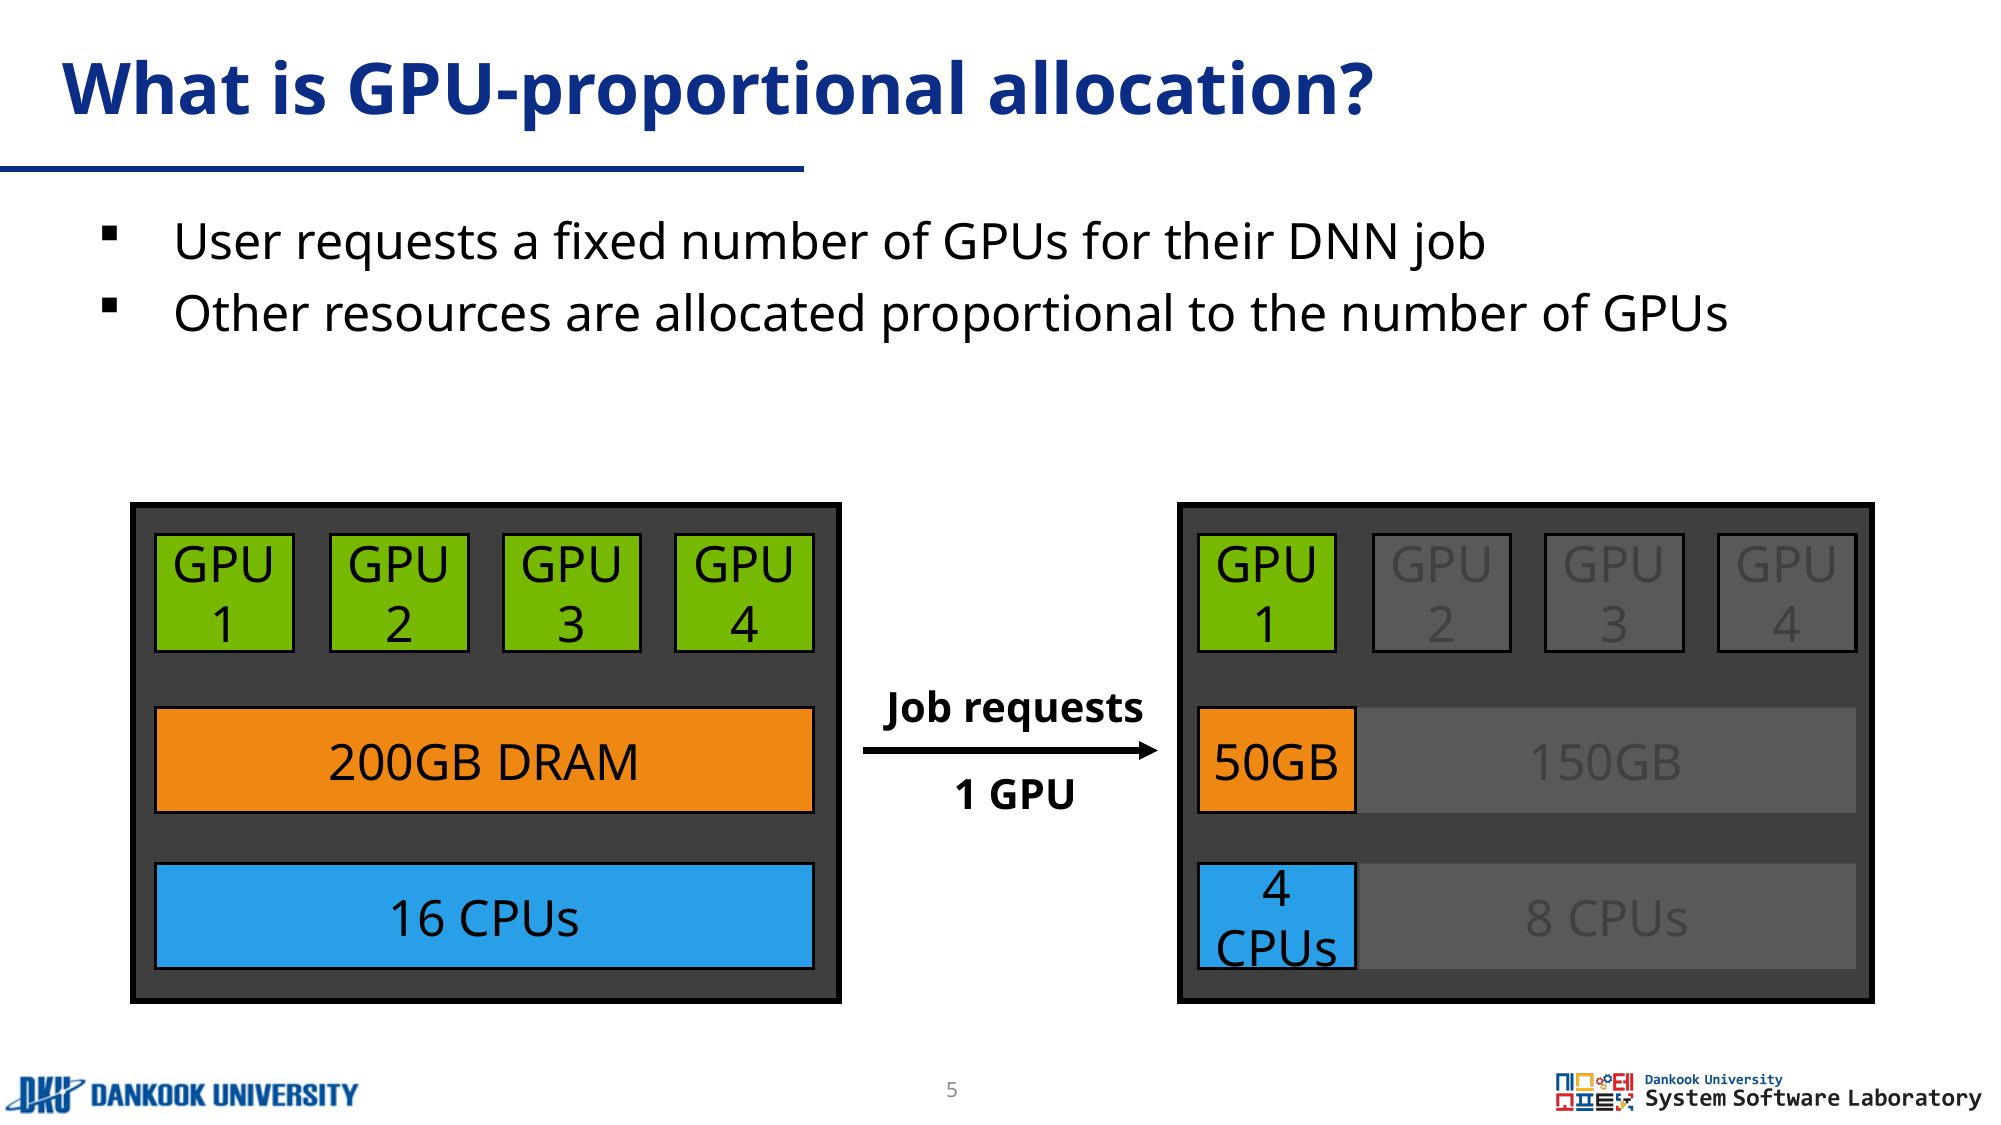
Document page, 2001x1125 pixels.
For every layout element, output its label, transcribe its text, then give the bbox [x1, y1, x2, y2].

text_box Job requests [853, 672, 1177, 738]
list User requests a fixed number of GPUs for their DNN job Other resources are allocated proportional to the number of GPUs [83, 201, 1953, 1037]
text_box 1 GPU [853, 760, 1177, 826]
picture [5, 1076, 359, 1114]
text_box GPU 3 [502, 533, 642, 652]
text_box GPU 4 [1717, 533, 1857, 652]
text_box [1179, 504, 1873, 1002]
title What is GPU-proportional allocation? [47, 36, 1423, 148]
text_box 8 CPUs [1358, 862, 1857, 970]
text_box GPU 2 [330, 533, 469, 652]
text_box GPU 3 [1545, 533, 1684, 652]
text_box GPU 2 [1372, 533, 1512, 652]
text_box 50GB [1197, 707, 1357, 814]
text_box 4 CPUs [1197, 862, 1357, 970]
text_box 150GB [1357, 707, 1857, 814]
text_box 200GB DRAM [155, 707, 815, 814]
text_box GPU 4 [675, 533, 815, 652]
text_box GPU 1 [1197, 533, 1337, 652]
text_box [132, 504, 840, 1002]
text_box 16 CPUs [155, 862, 815, 970]
picture [1548, 1064, 2001, 1125]
slide_number 5 [726, 1067, 1177, 1116]
text_box GPU 1 [155, 533, 294, 652]
